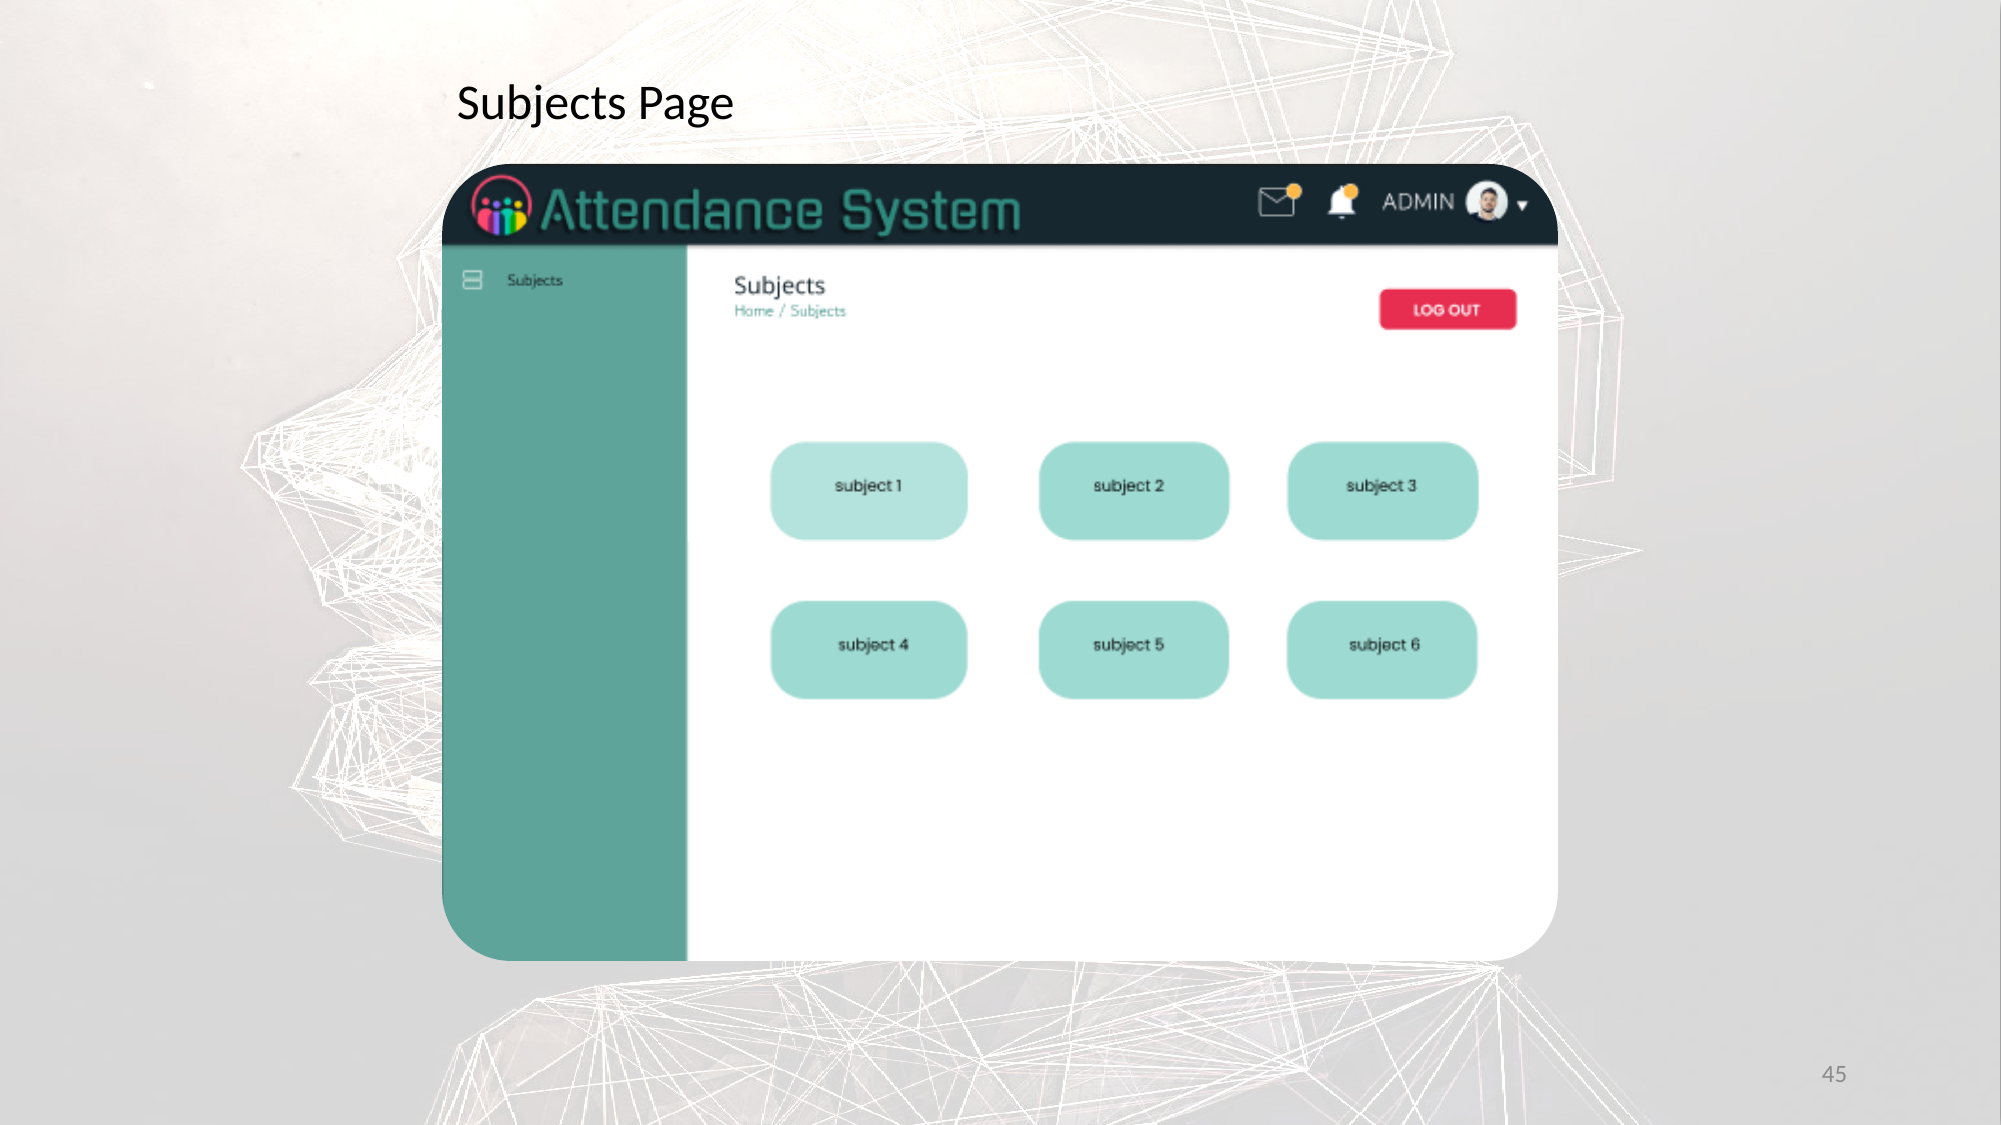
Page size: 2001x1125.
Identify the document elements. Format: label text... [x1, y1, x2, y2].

slide_number 45 [1412, 1042, 1863, 1103]
picture [442, 163, 1558, 961]
text_box Subjects Page [442, 62, 1458, 138]
